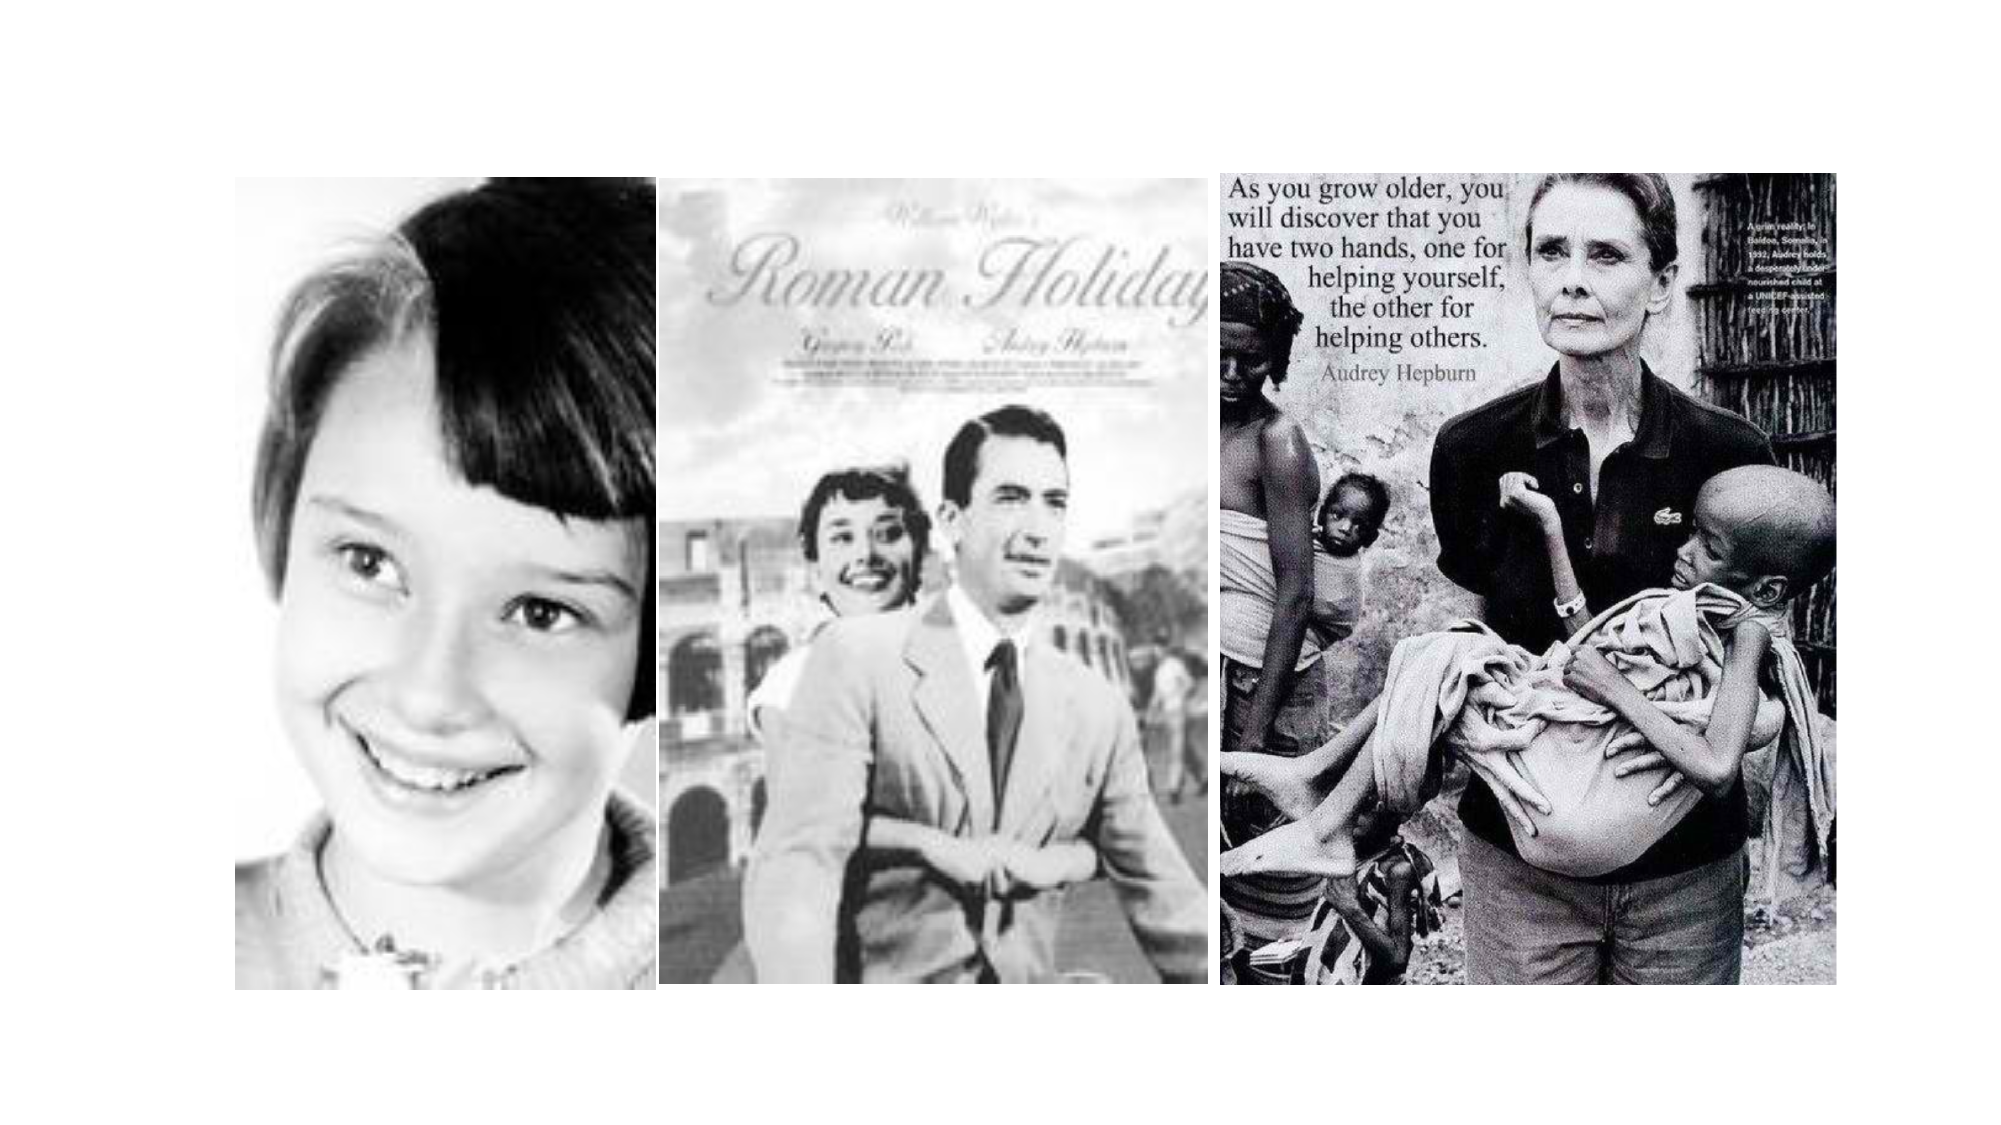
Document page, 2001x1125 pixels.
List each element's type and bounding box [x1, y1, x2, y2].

picture [211, 172, 1843, 1022]
